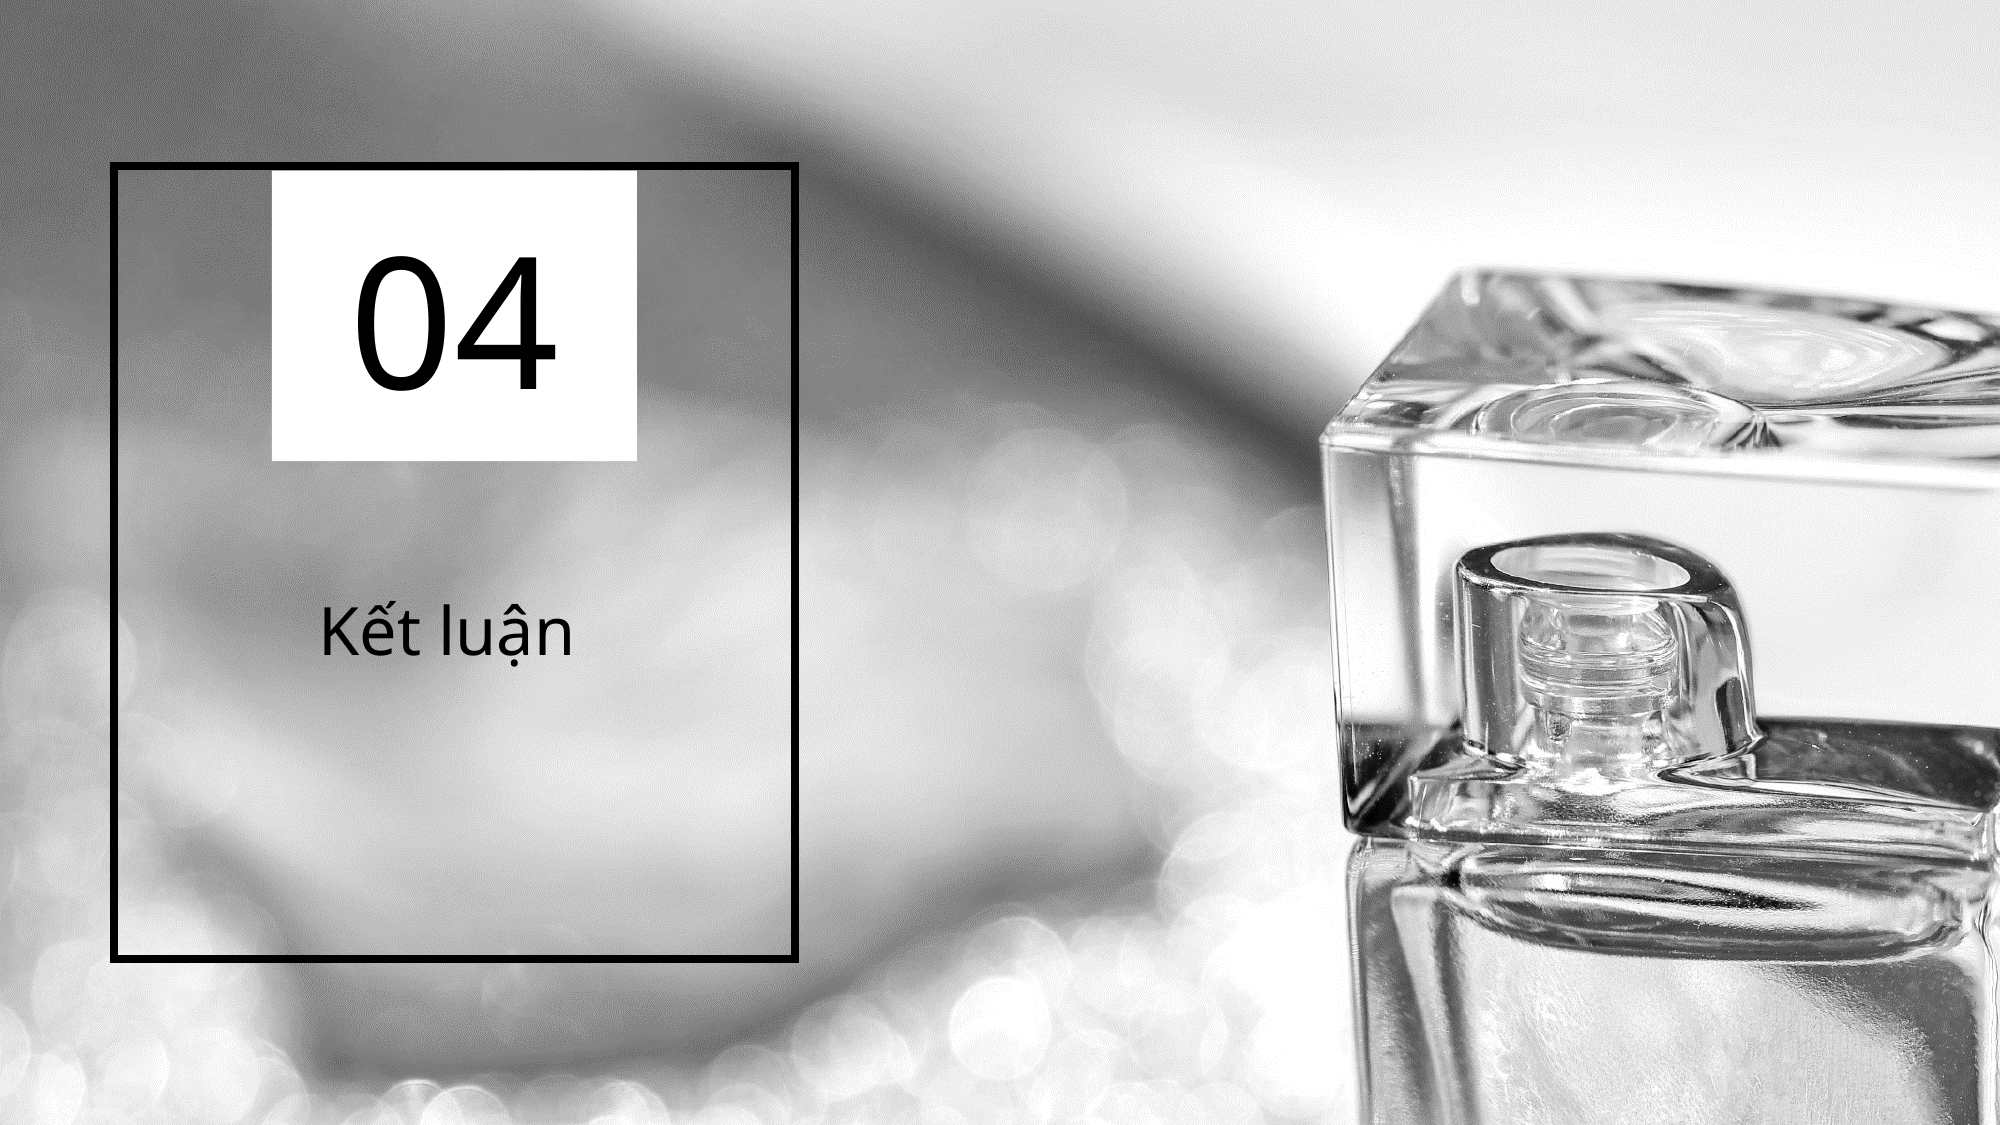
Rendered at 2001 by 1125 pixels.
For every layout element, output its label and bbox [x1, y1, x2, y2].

picture [0, 0, 2000, 1125]
text_box [113, 165, 795, 960]
